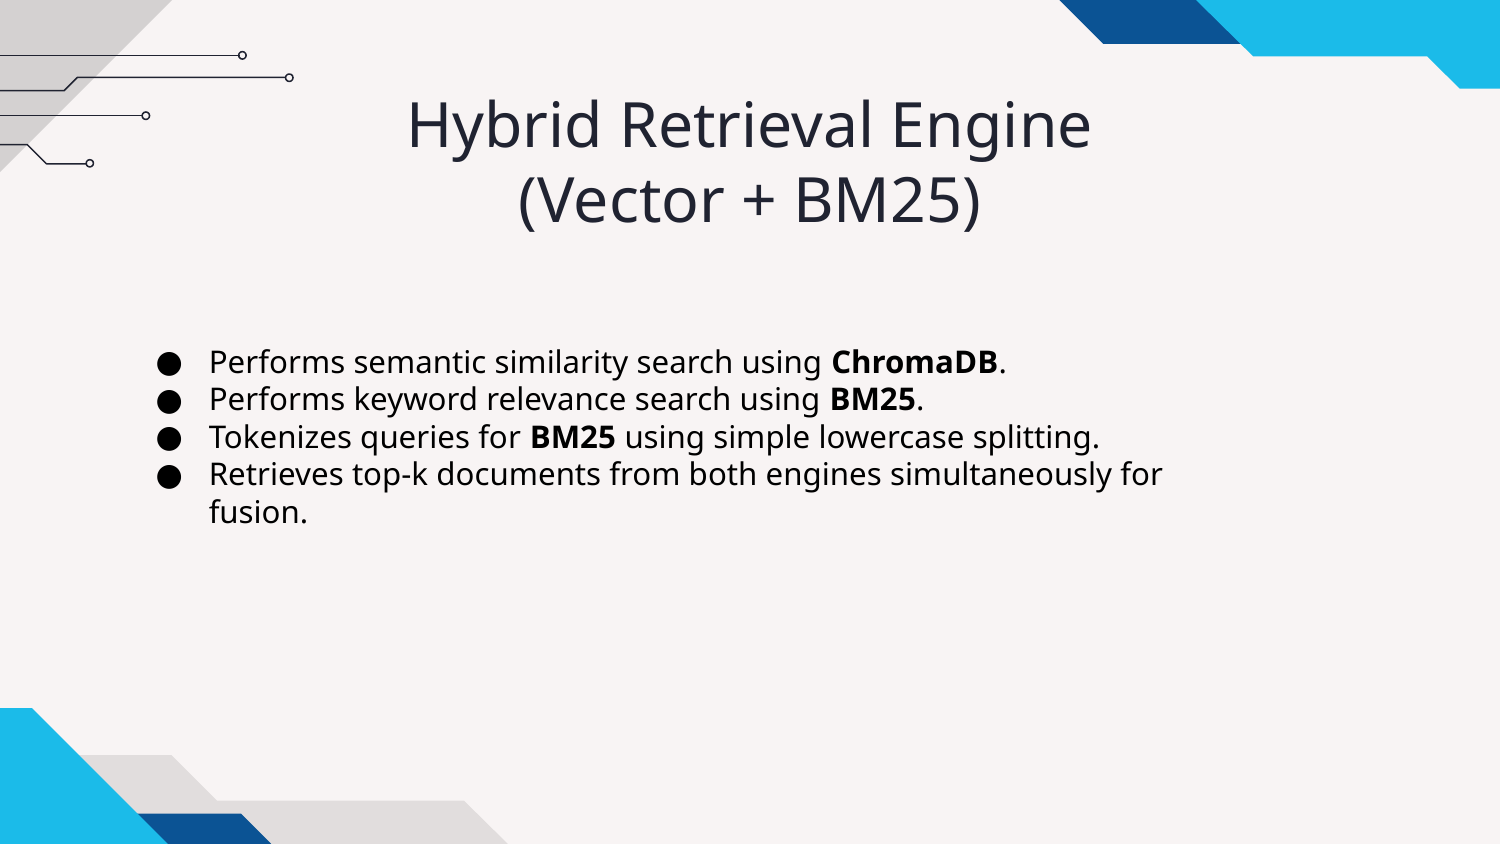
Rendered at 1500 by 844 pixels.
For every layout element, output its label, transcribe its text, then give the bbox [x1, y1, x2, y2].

subtitle Performs semantic similarity search using ChromaDB. Performs keyword relevance search using BM25. Tokenizes queries for BM25 using simple lowercase splitting. Retrieves top-k documents from both engines simultaneously for fusion. [118, 327, 1216, 608]
title Hybrid Retrieval Engine (Vector + BM25) [348, 36, 1152, 285]
